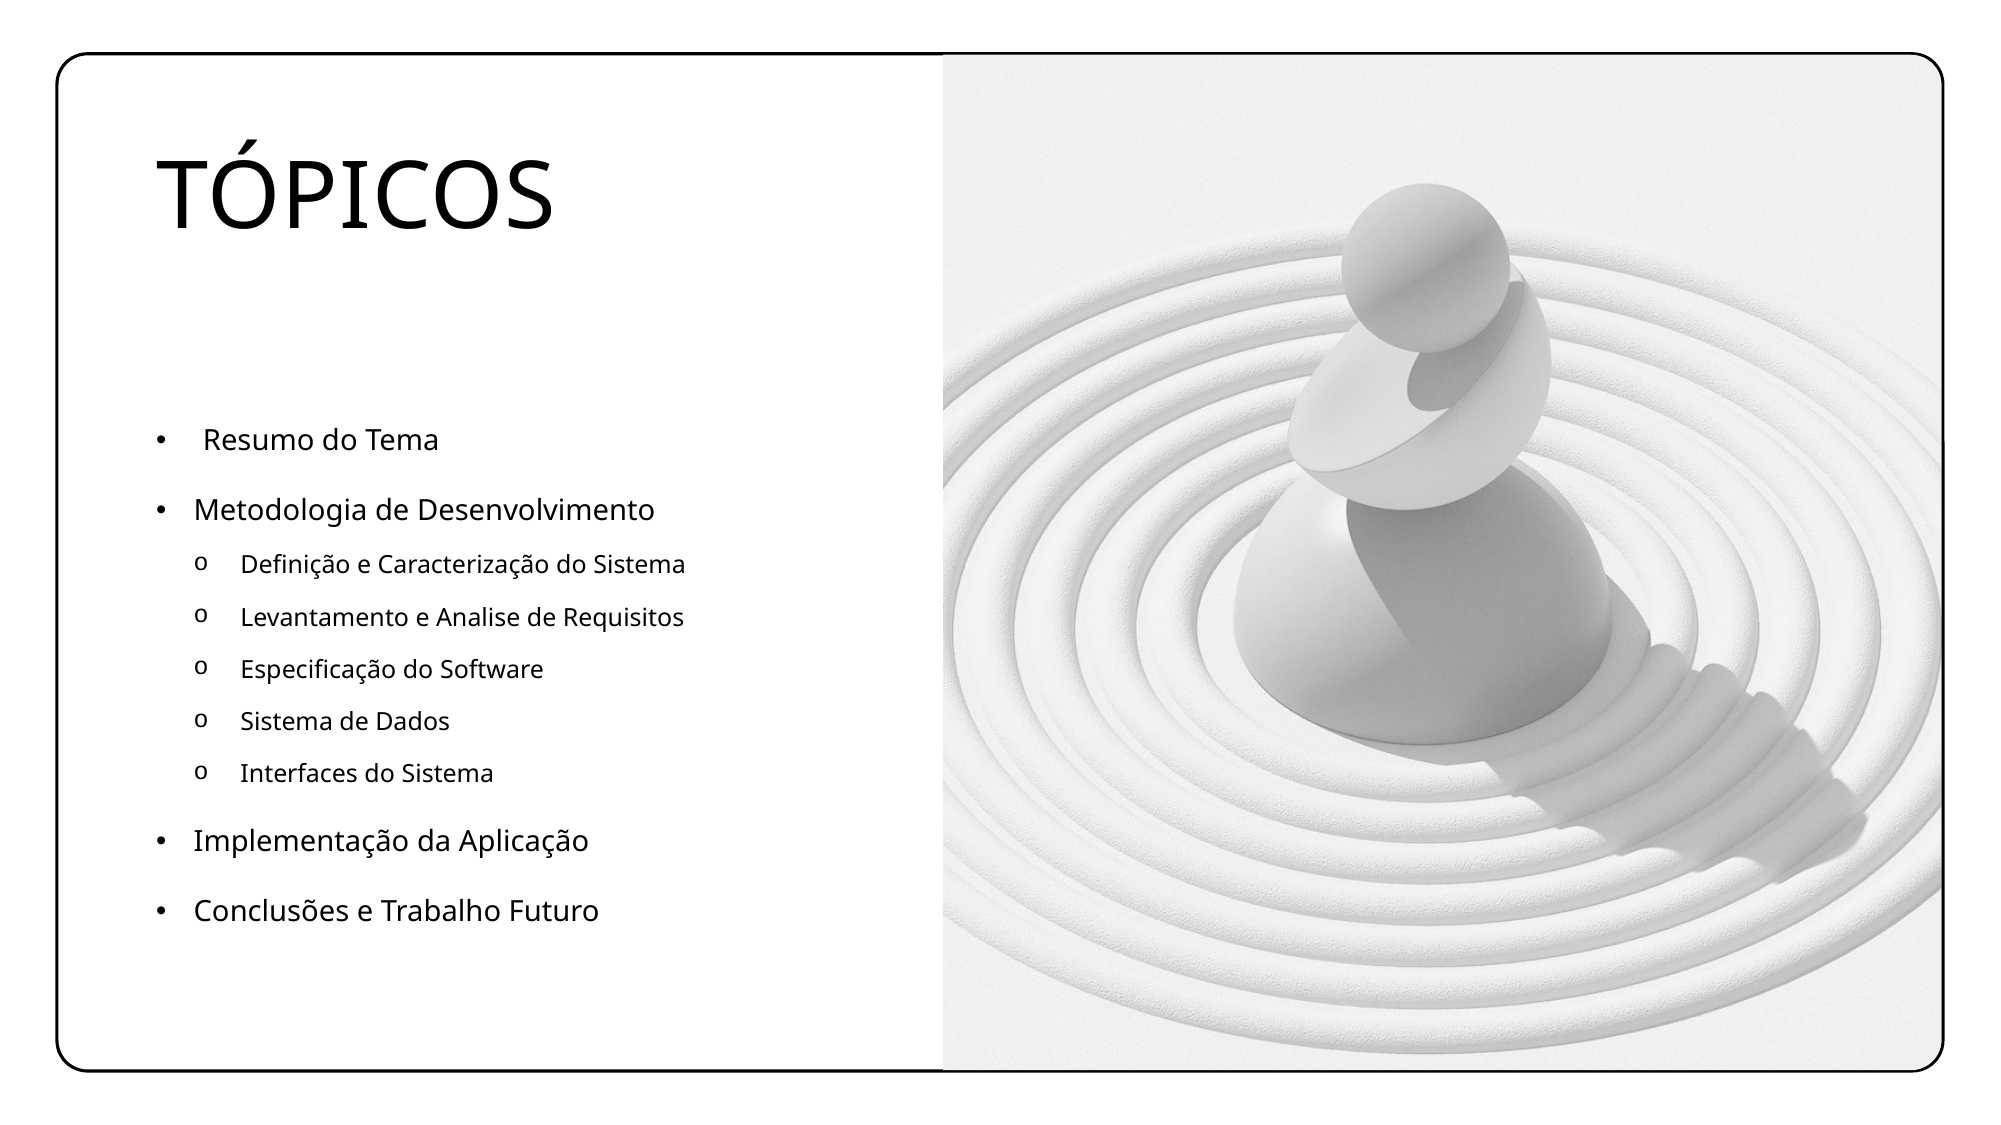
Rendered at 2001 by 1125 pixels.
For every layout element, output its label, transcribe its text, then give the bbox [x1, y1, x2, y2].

title Tópicos [141, 148, 857, 377]
text_box [943, 54, 1942, 1071]
list Resumo do Tema Metodologia de Desenvolvimento Definição e Caracterização do Sistema Levantamento e Analise de Requisitos Especificação do Software Sistema de Dados Interfaces do Sistema Implementação da Aplicação Conclusões e Trabalho Futuro [141, 400, 858, 977]
